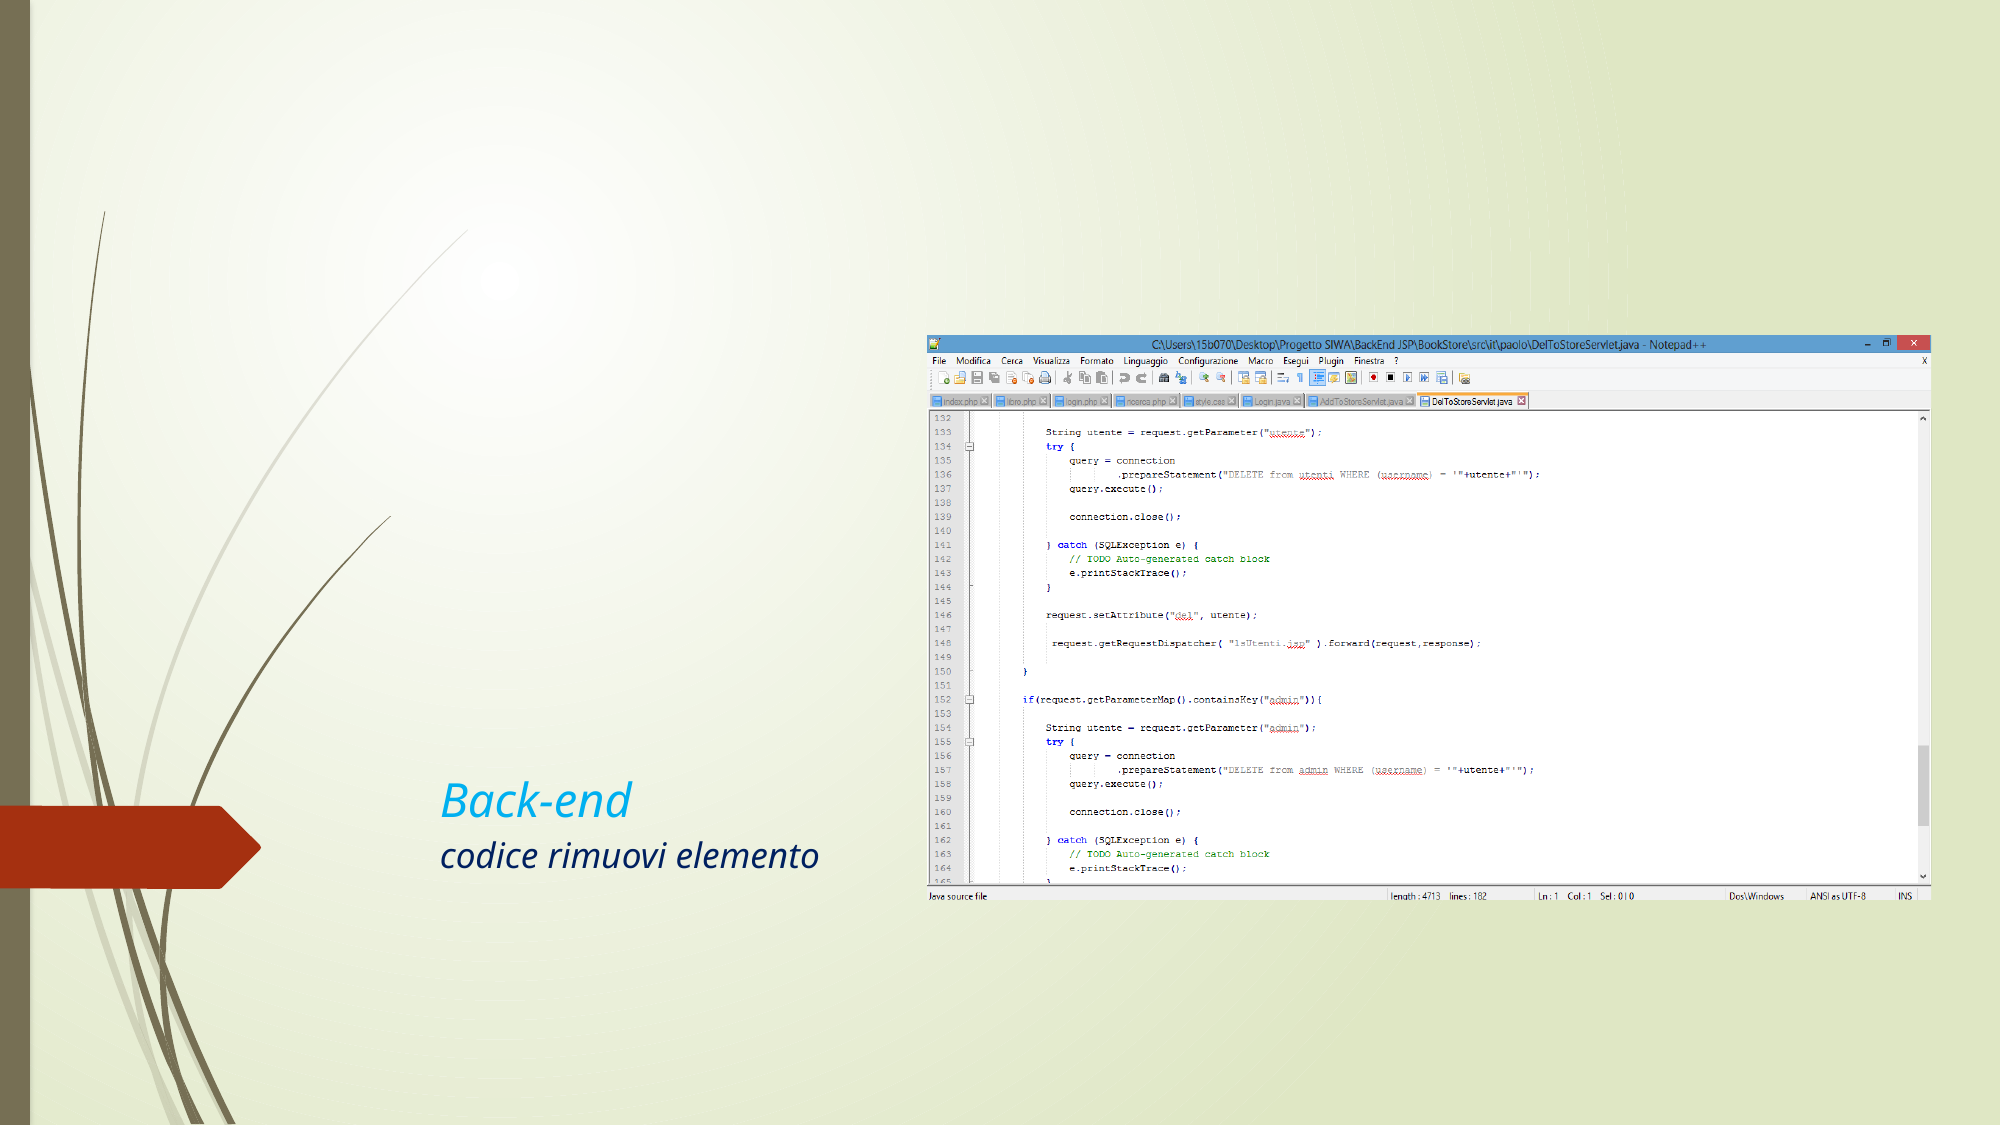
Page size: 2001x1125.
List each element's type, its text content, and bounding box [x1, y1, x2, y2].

picture [926, 335, 1932, 901]
title Back-end codice rimuovi elemento [424, 787, 922, 881]
